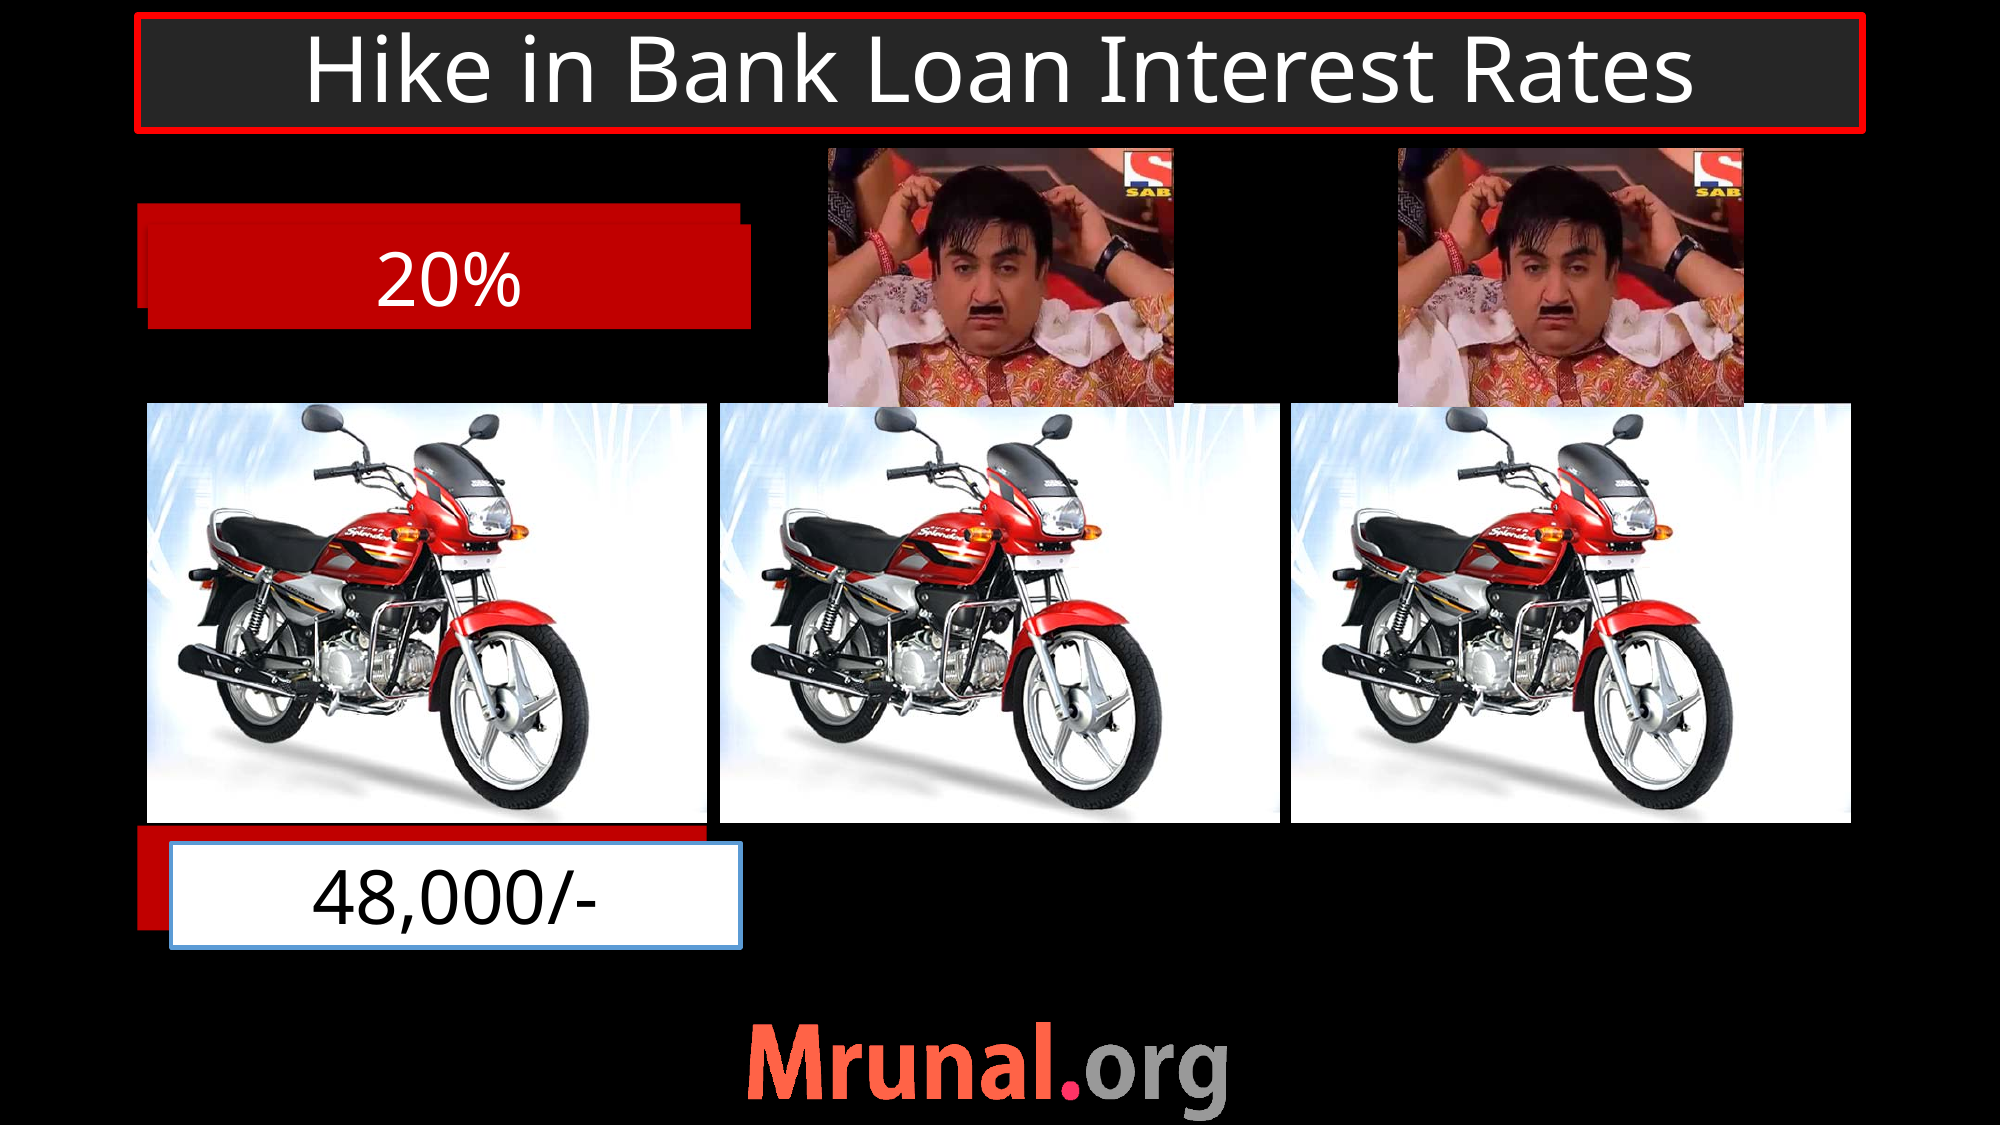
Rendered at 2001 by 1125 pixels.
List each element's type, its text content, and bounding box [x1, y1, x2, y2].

title Hike in Bank Loan Interest Rates [134, 12, 1866, 134]
text_box 50,000/- [137, 825, 707, 931]
text_box 48,000/- [169, 841, 743, 950]
picture [741, 1005, 1230, 1125]
picture [147, 403, 707, 823]
text_box 10% [137, 203, 741, 309]
picture [1291, 148, 1851, 823]
text_box 20% [147, 224, 751, 330]
picture [720, 148, 1280, 823]
